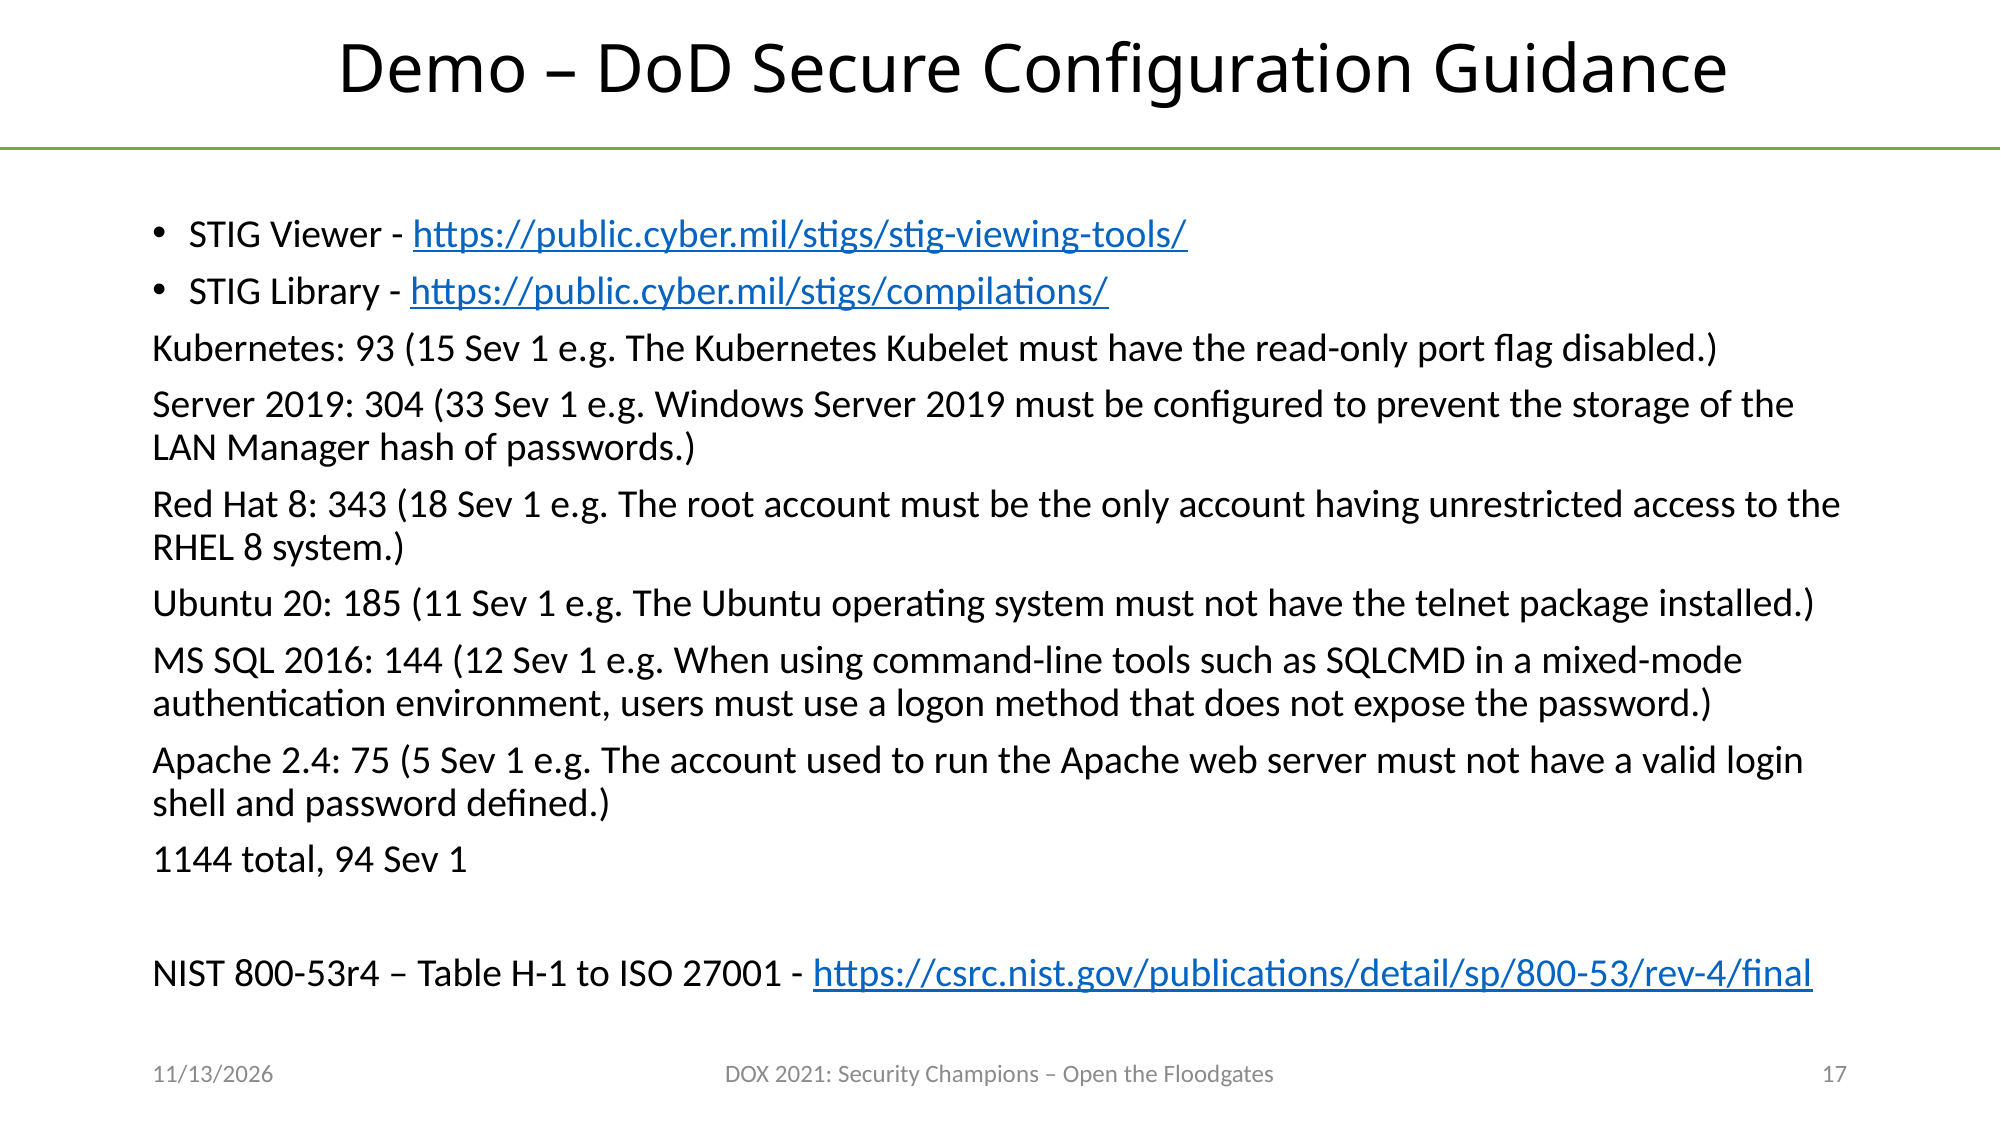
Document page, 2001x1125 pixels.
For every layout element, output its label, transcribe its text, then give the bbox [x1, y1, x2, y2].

footer DOX 2021: Security Champions – Open the Floodgates [662, 1042, 1338, 1103]
slide_number 17 [1412, 1042, 1863, 1103]
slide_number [137, 1042, 588, 1103]
title Demo – DoD Secure Configuration Guidance [322, 10, 1860, 133]
list STIG Viewer - https://public.cyber.mil/stigs/stig-viewing-tools/ STIG Library - https://public.cyber.mil/stigs/compilations/ Kubernetes: 93 (15 Sev 1 e.g. The Kubernetes Kubelet must have the read-only port flag disabled.) Server 2019: 304 (33 Sev 1 e.g. Windows Server 2019 must be configured to prevent the storage of the LAN Manager hash of passwords.) Red Hat 8: 343 (18 Sev 1 e.g. The root account must be the only account having unrestricted access to the RHEL 8 system.) Ubuntu 20: 185 (11 Sev 1 e.g. The Ubuntu operating system must not have the telnet package installed.) MS SQL 2016: 144 (12 Sev 1 e.g. When using command-line tools such as SQLCMD in a mixed-mode authentication environment, users must use a logon method that does not expose the password.) Apache 2.4: 75 (5 Sev 1 e.g. The account used to run the Apache web server must not have a valid login shell and password defined.) 1144 total, 94 Sev 1 NIST 800-53r4 – Table H-1 to ISO 27001 - https://csrc.nist.gov/publications/detail/sp/800-53/rev-4/final [137, 205, 1863, 1043]
